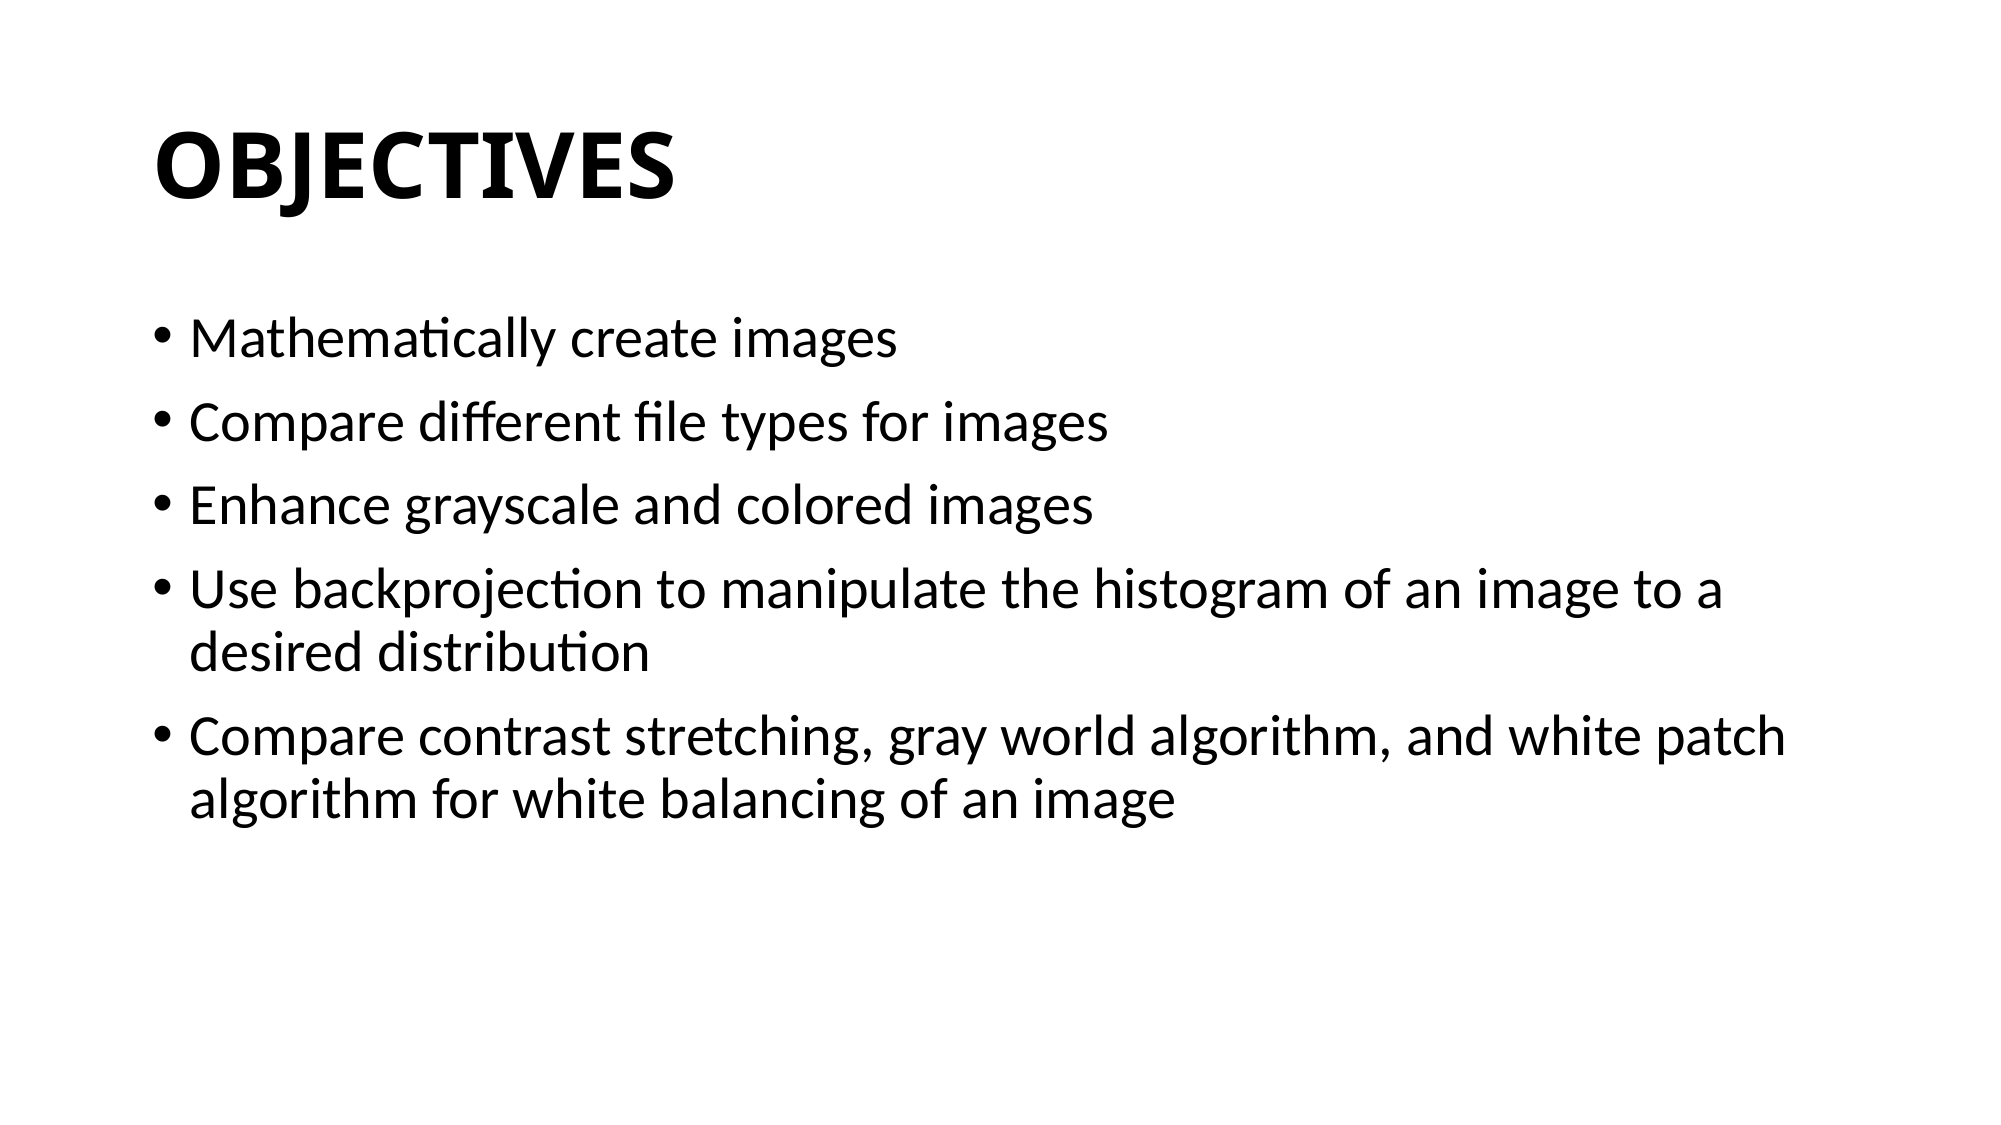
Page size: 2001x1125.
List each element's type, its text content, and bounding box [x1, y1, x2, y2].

title OBJECTIVES [137, 59, 1863, 278]
list Mathematically create images Compare different file types for images Enhance grayscale and colored images Use backprojection to manipulate the histogram of an image to a desired distribution Compare contrast stretching, gray world algorithm, and white patch algorithm for white balancing of an image [137, 299, 1863, 1014]
